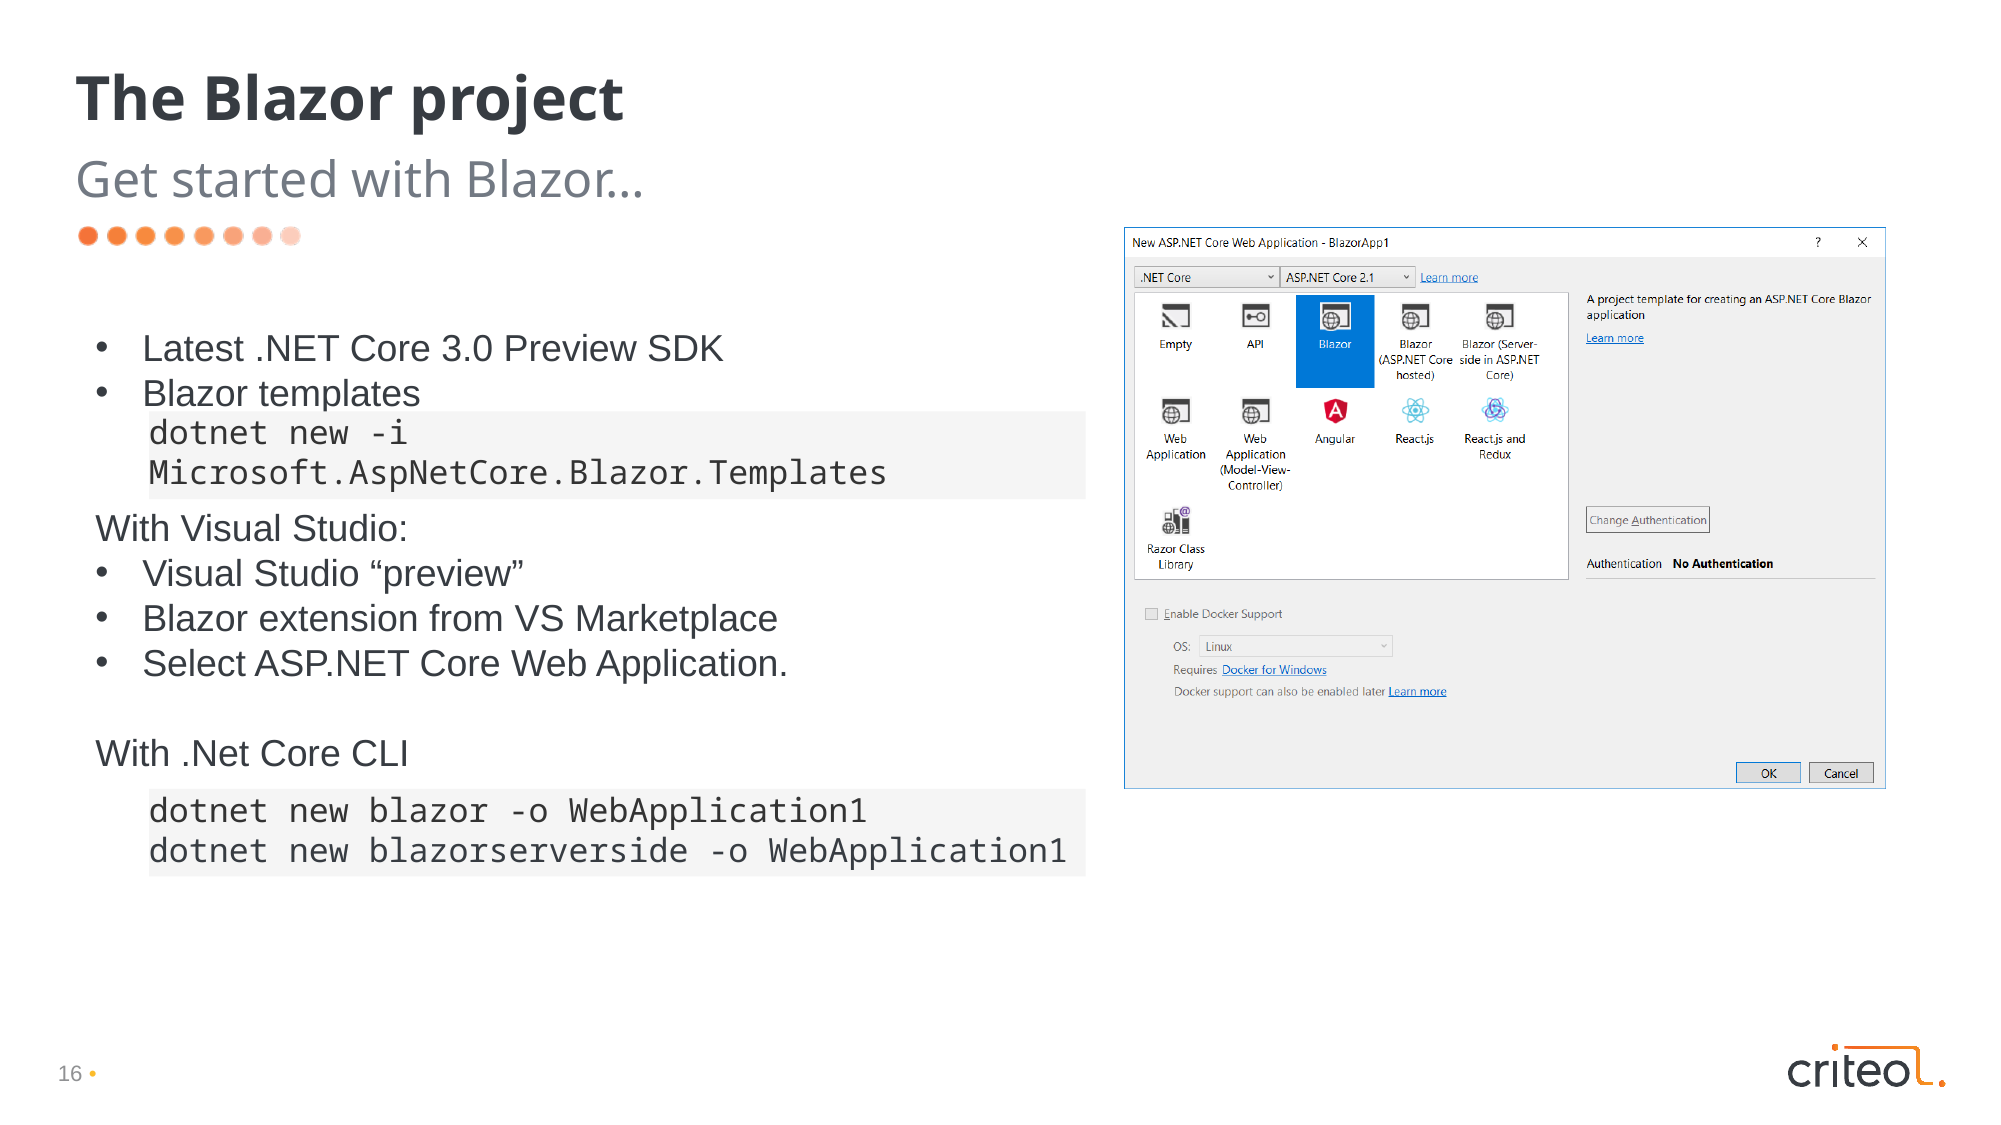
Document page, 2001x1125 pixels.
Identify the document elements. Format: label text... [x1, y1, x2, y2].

text_box Latest .NET Core 3.0 Preview SDK Blazor templates With Visual Studio: Visual Studio “preview” Blazor extension from VS Marketplace Select ASP.NET Core Web Application. With .Net Core CLI [80, 316, 1057, 872]
picture [1124, 227, 1886, 789]
picture [78, 226, 301, 246]
text_box dotnet new blazor -o WebApplication1 dotnet new blazorserverside -o WebApplication1 [149, 788, 1086, 877]
text_box dotnet new -i Microsoft.AspNetCore.Blazor.Templates [149, 411, 1086, 500]
list Get started with Blazor… [60, 150, 1939, 213]
title The Blazor project [60, 59, 1939, 143]
